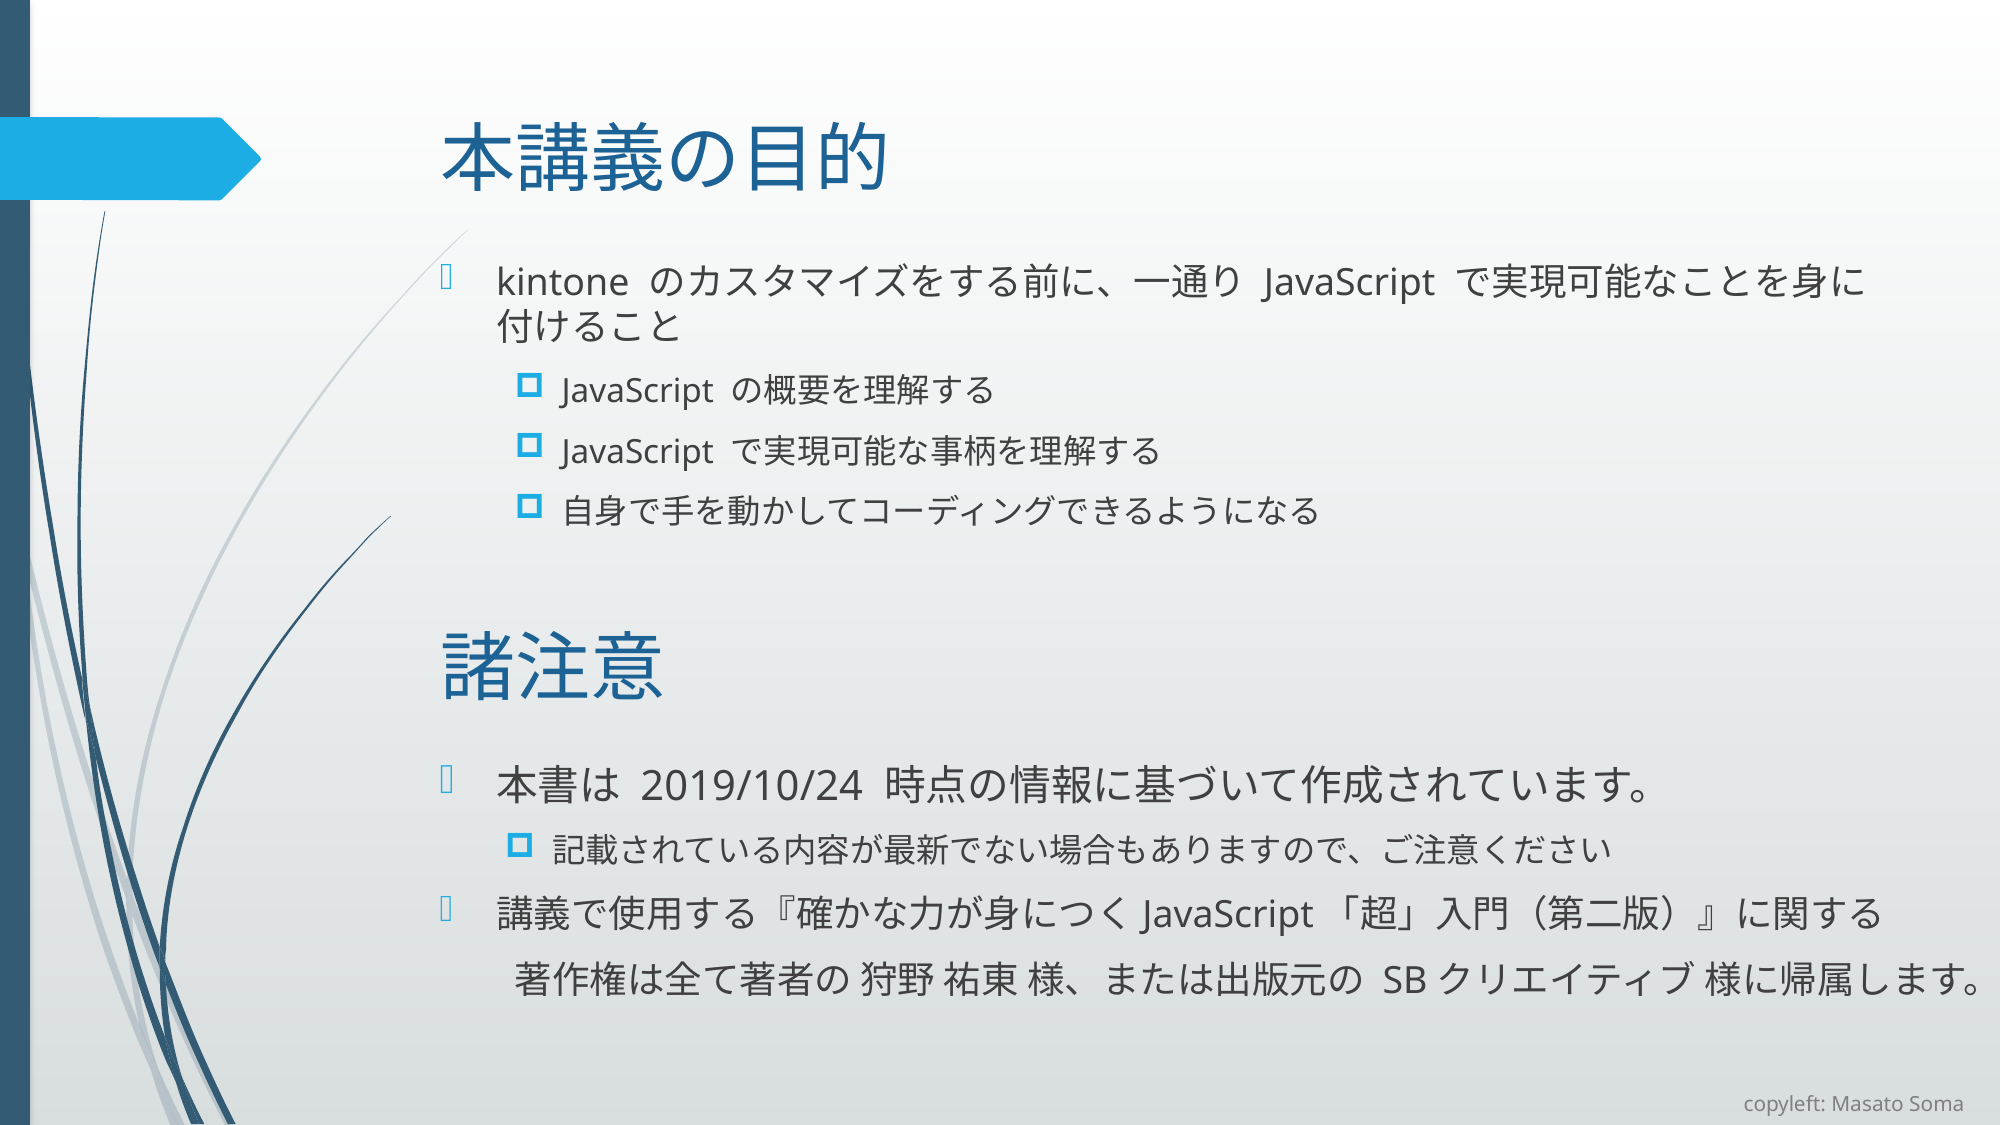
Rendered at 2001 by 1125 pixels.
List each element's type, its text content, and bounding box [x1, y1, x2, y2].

text_box 諸注意 [425, 612, 1888, 736]
list kintone のカスタマイズをする前に、一通り JavaScript で実現可能なことを身に付けること JavaScript の概要を理解する JavaScript で実現可能な事柄を理解する 自身で手を動かしてコーディングできるようになる [424, 250, 1888, 543]
text_box 本書は 2019/10/24 時点の情報に基づいて作成されています。 記載されている内容が最新でない場合もありますので、ご注意ください 講義で使用する『確かな力が身につくJavaScript「超」入門（第二版）』に関する 著作権は全て著者の 狩野 祐東 様、または出版元の SBクリエイティブ 様に帰属します。 [424, 751, 1986, 1043]
title 本講義の目的 [425, 102, 1888, 226]
